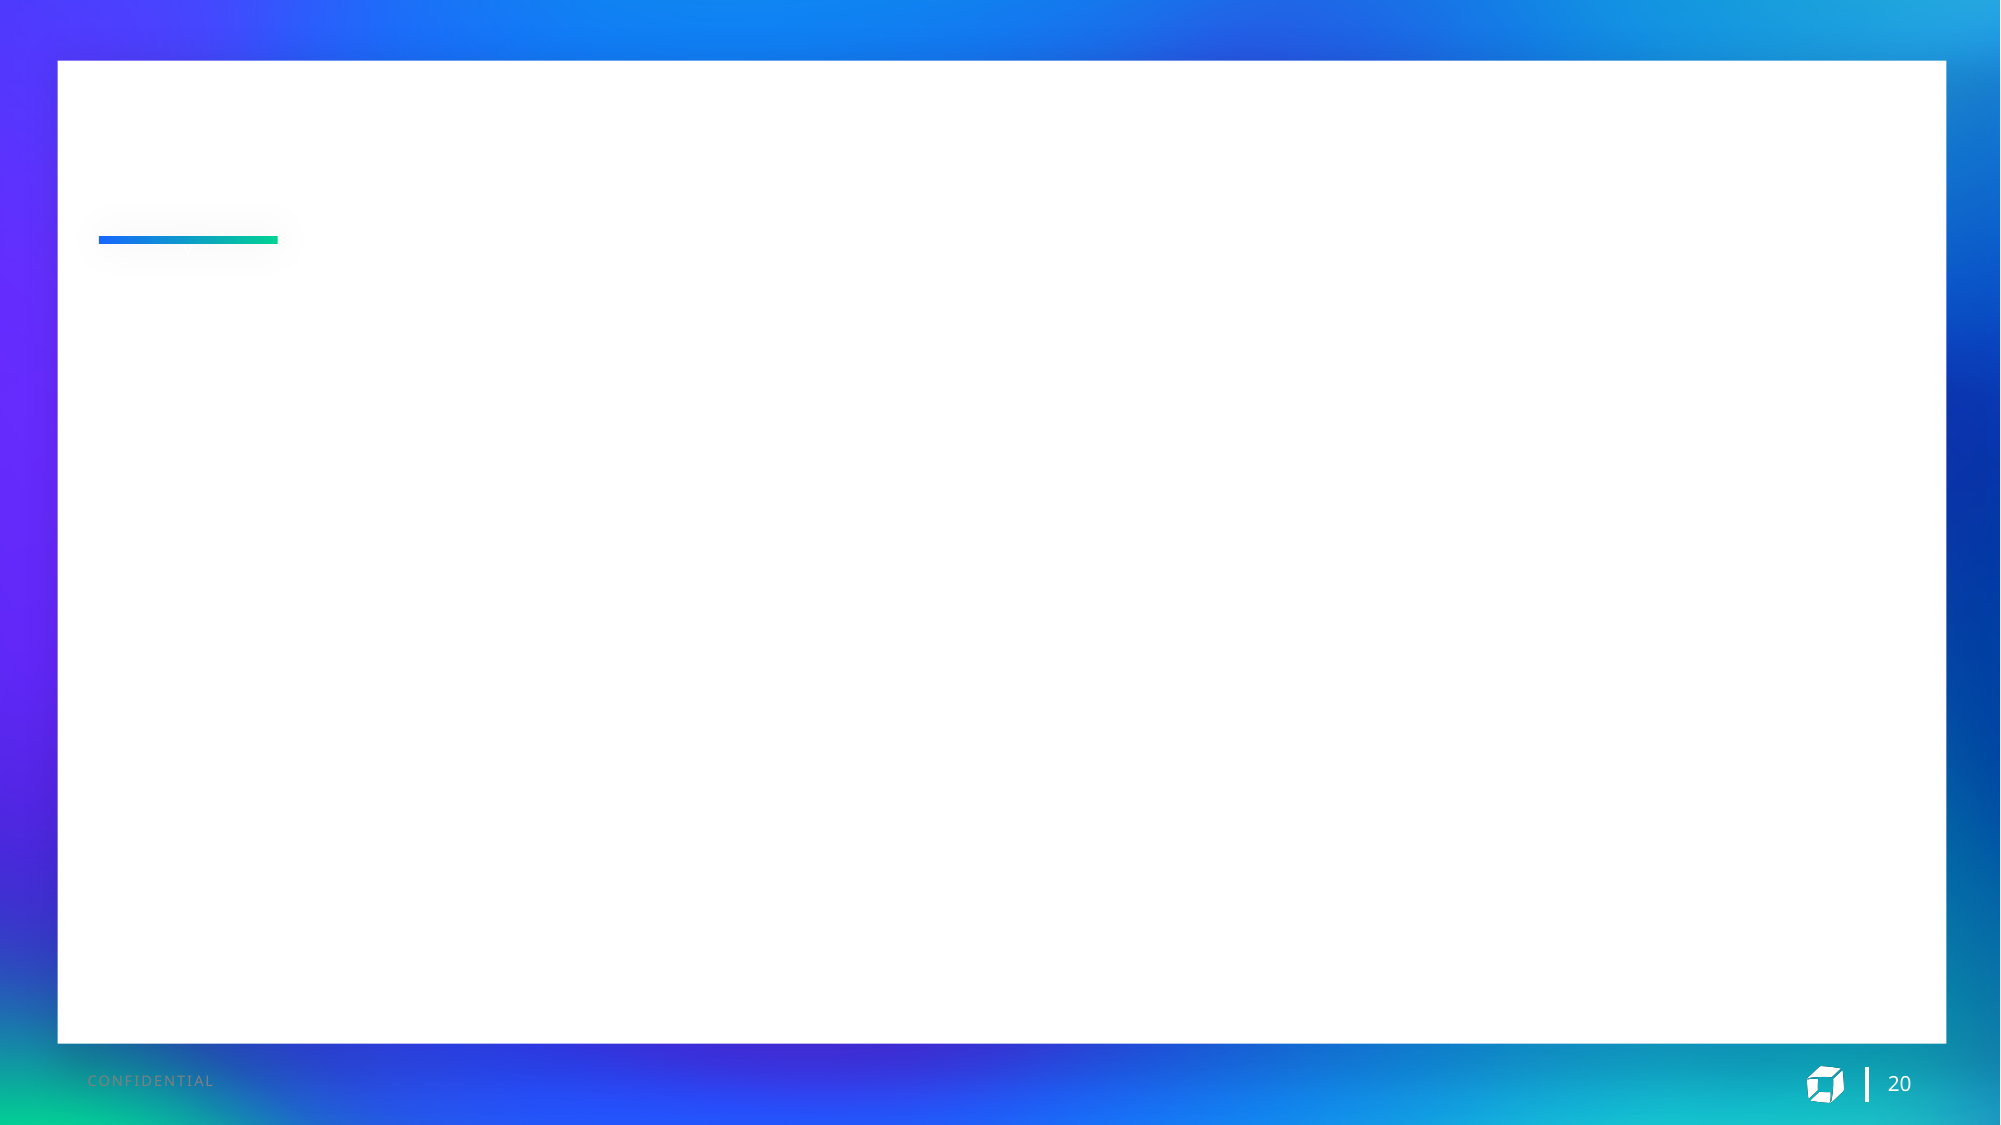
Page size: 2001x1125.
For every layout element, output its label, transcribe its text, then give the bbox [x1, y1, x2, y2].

picture [0, 0, 2000, 1125]
footer CONFIDENTIAL [72, 1061, 1427, 1103]
picture [1459, 1036, 2000, 1125]
slide_number 20 [1872, 1064, 1941, 1105]
